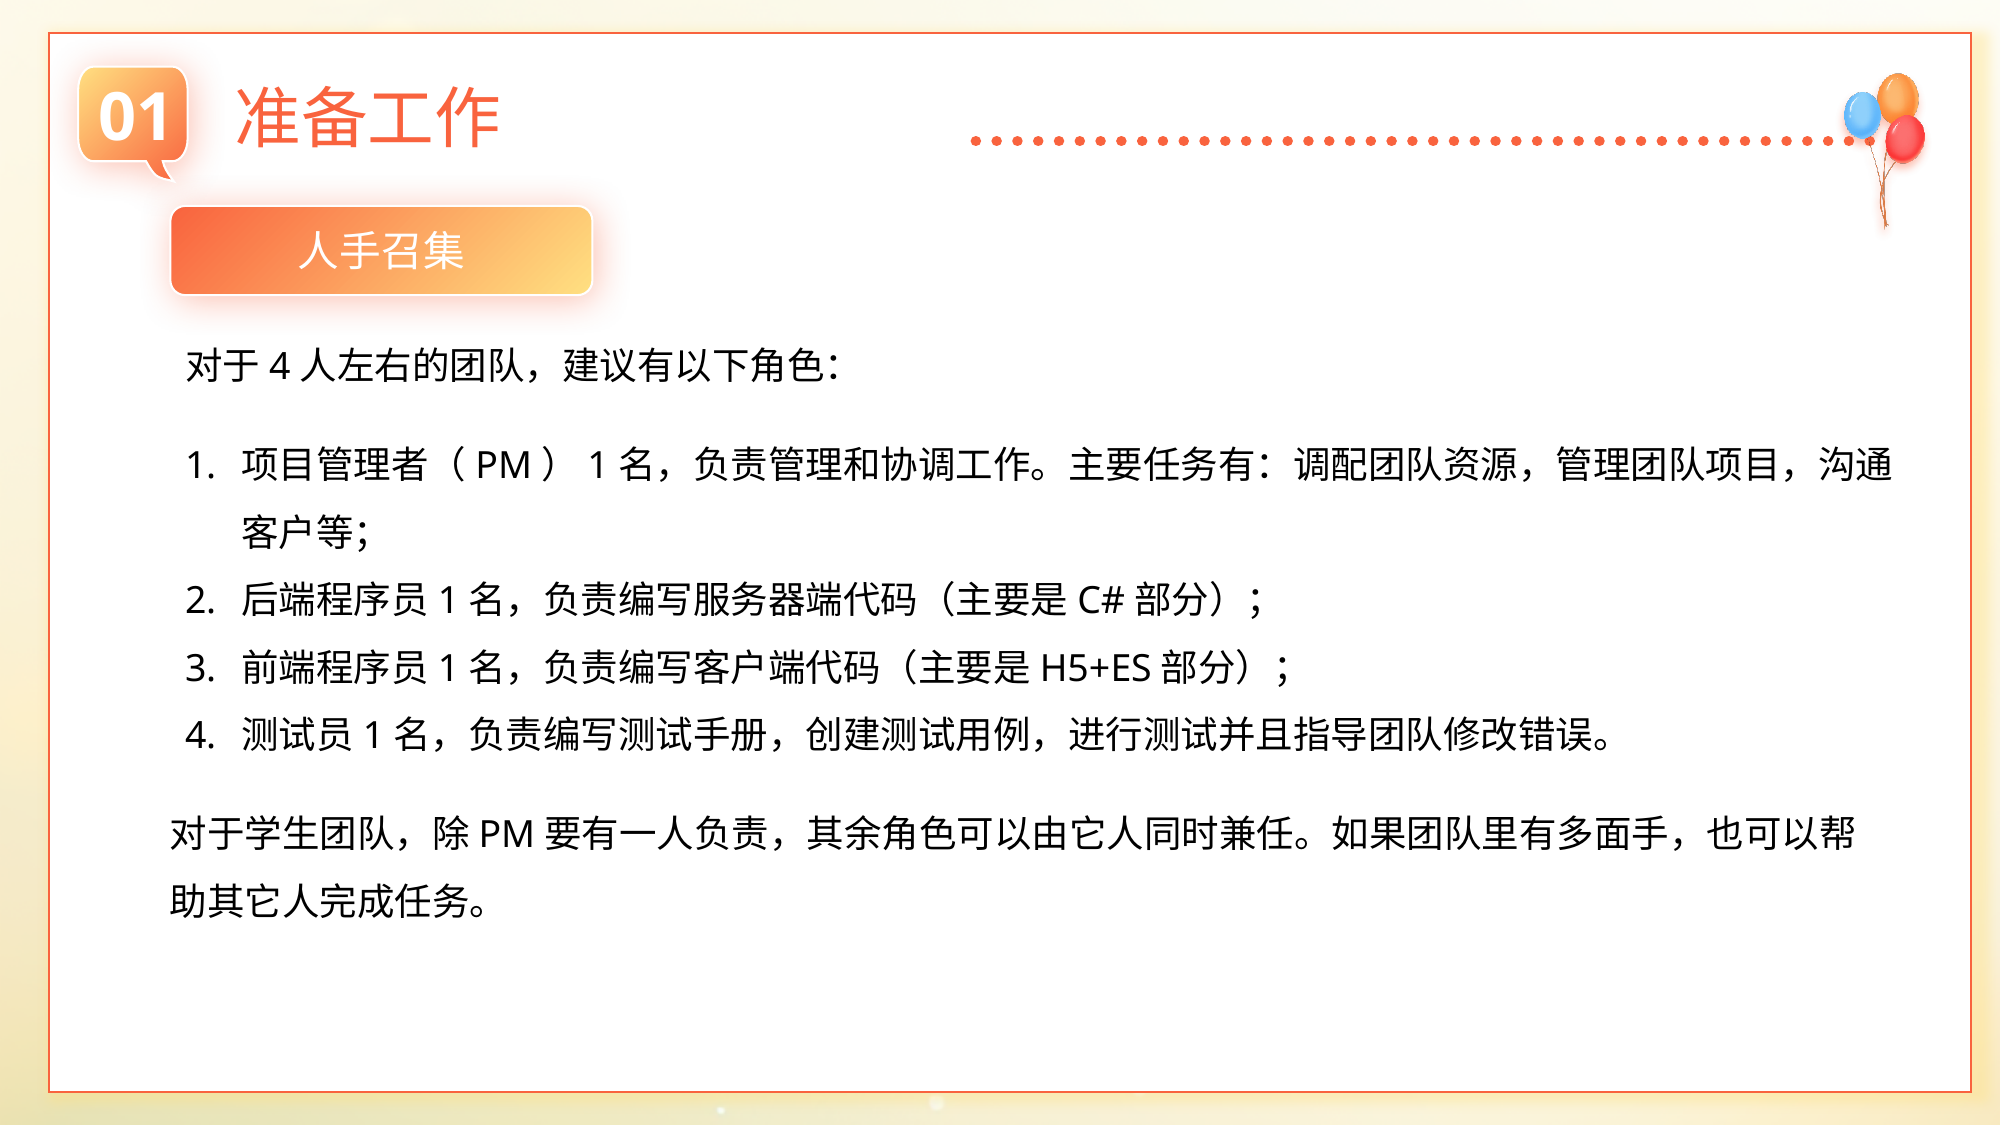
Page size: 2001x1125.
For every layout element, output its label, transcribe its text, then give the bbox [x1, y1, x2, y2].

picture [0, 0, 2000, 1125]
text_box 项目管理者（PM）1名，负责管理和协调工作。主要任务有：调配团队资源，管理团队项目，沟通客户等； 后端程序员1名，负责编写服务器端代码（主要是C#部分）； 前端程序员1名，负责编写客户端代码（主要是H5+ES部分）； 测试员1名，负责编写测试手册，创建测试用例，进行测试并且指导团队修改错误。 [170, 411, 1924, 764]
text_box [72, 60, 1961, 240]
text_box 对于学生团队，除PM要有一人负责，其余角色可以由它人同时兼任。如果团队里有多面手，也可以帮助其它人完成任务。 [154, 780, 1908, 931]
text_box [170, 205, 593, 296]
text_box 对于4人左右的团队，建议有以下角色： [170, 312, 1924, 395]
